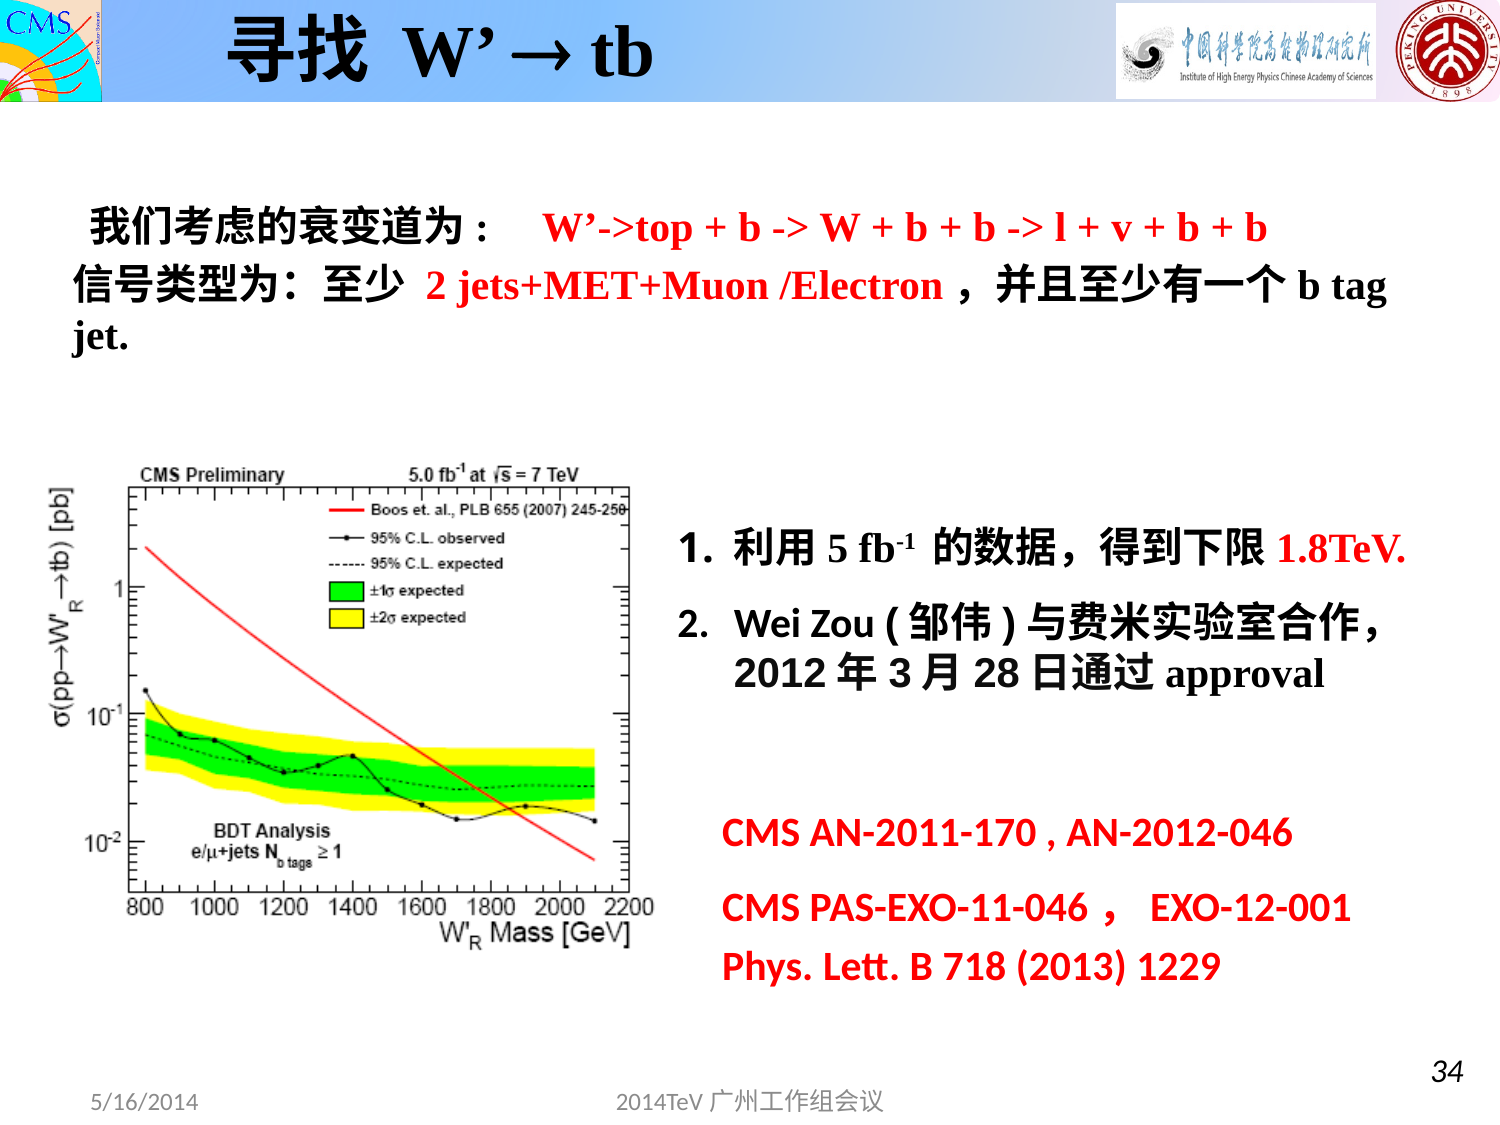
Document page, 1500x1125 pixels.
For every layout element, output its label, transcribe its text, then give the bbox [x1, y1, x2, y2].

slide_number 34 [1399, 1046, 1495, 1091]
picture [6, 443, 670, 966]
text_box 利用5 fb-1 的数据，得到下限1.8TeV. Wei Zou (邹伟)与费米实验室合作， 2012年3月28日通过approval [677, 513, 1483, 798]
text_box CMS AN-2011-170 , AN-2012-046 CMS PAS-EXO-11-046，EXO-12-001 Phys. Lett. B 718 (2013) 1229 [707, 798, 1458, 996]
picture [0, 0, 1500, 102]
text_box 我们考虑的衰变道为: W’->top + b -> W + b + b -> l + v + b + b 信号类型为：至少 2 jets+MET+Muon /Electron，并且至少有一个b tag jet. [57, 138, 1458, 397]
title 寻找 W’  tb [208, 0, 1211, 99]
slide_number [75, 1082, 425, 1118]
footer 2014TeV广州工作组会议 [512, 1082, 988, 1118]
